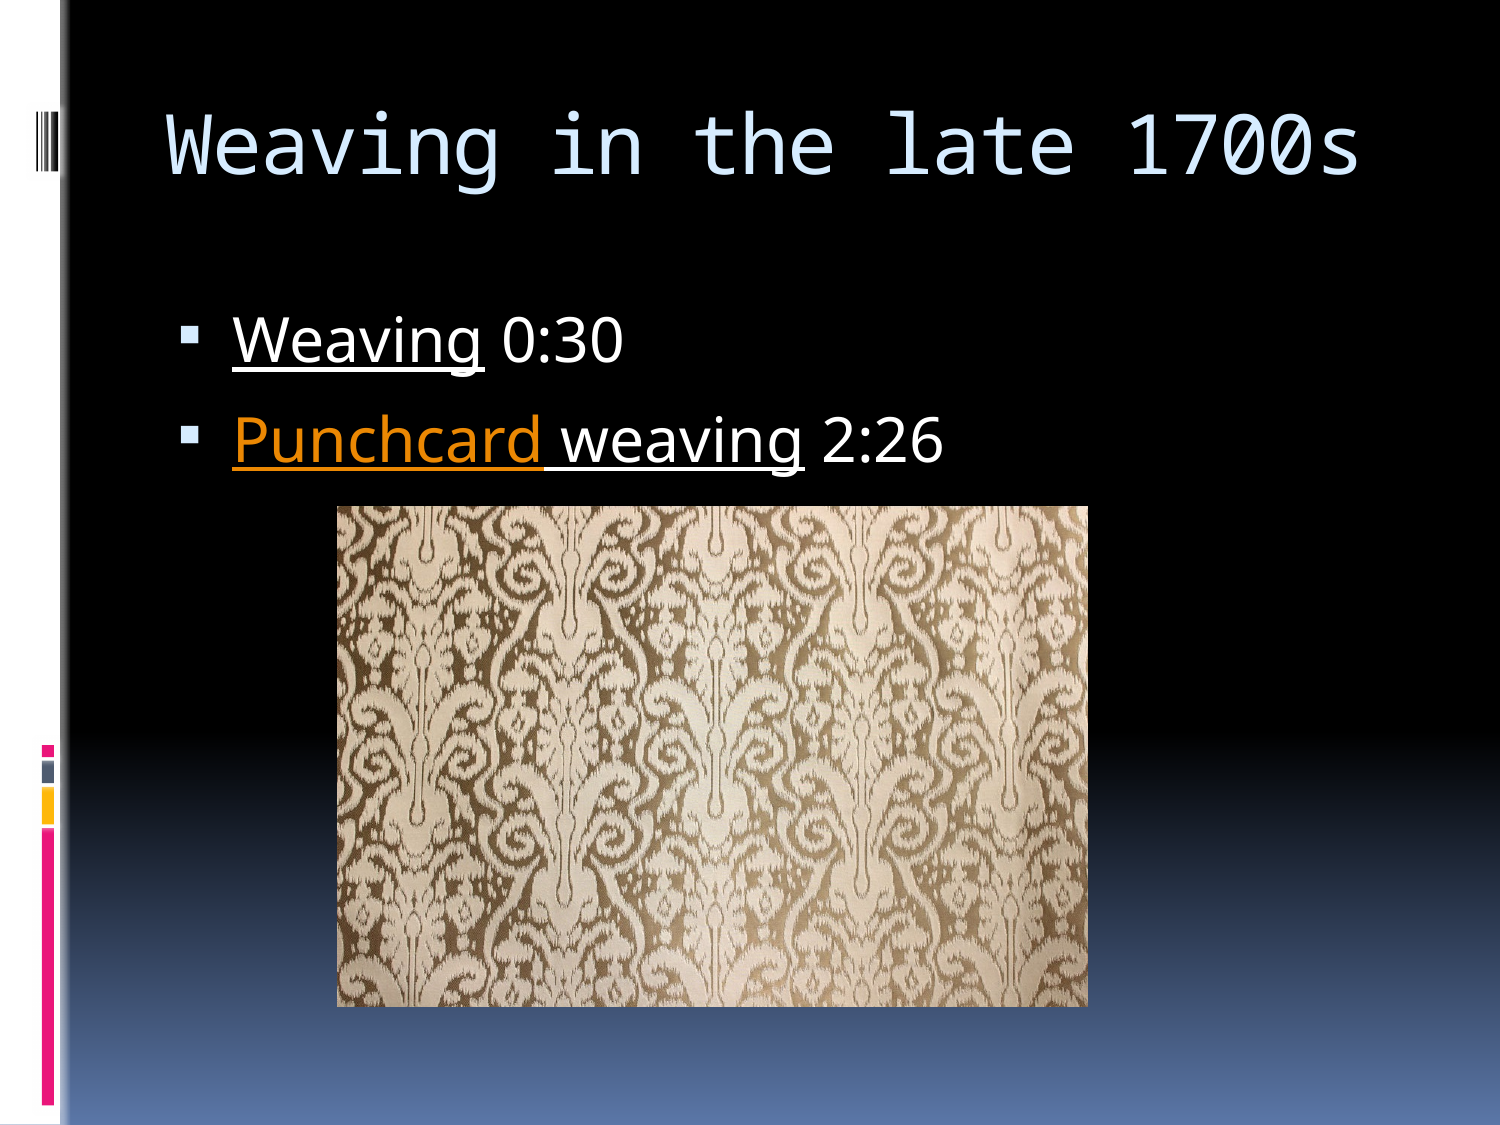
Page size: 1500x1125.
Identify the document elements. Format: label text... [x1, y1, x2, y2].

picture [336, 506, 1088, 1008]
list Weaving 0:30 Punchcard weaving 2:26 [150, 292, 1425, 1043]
title Weaving in the late 1700s [150, 83, 1425, 234]
